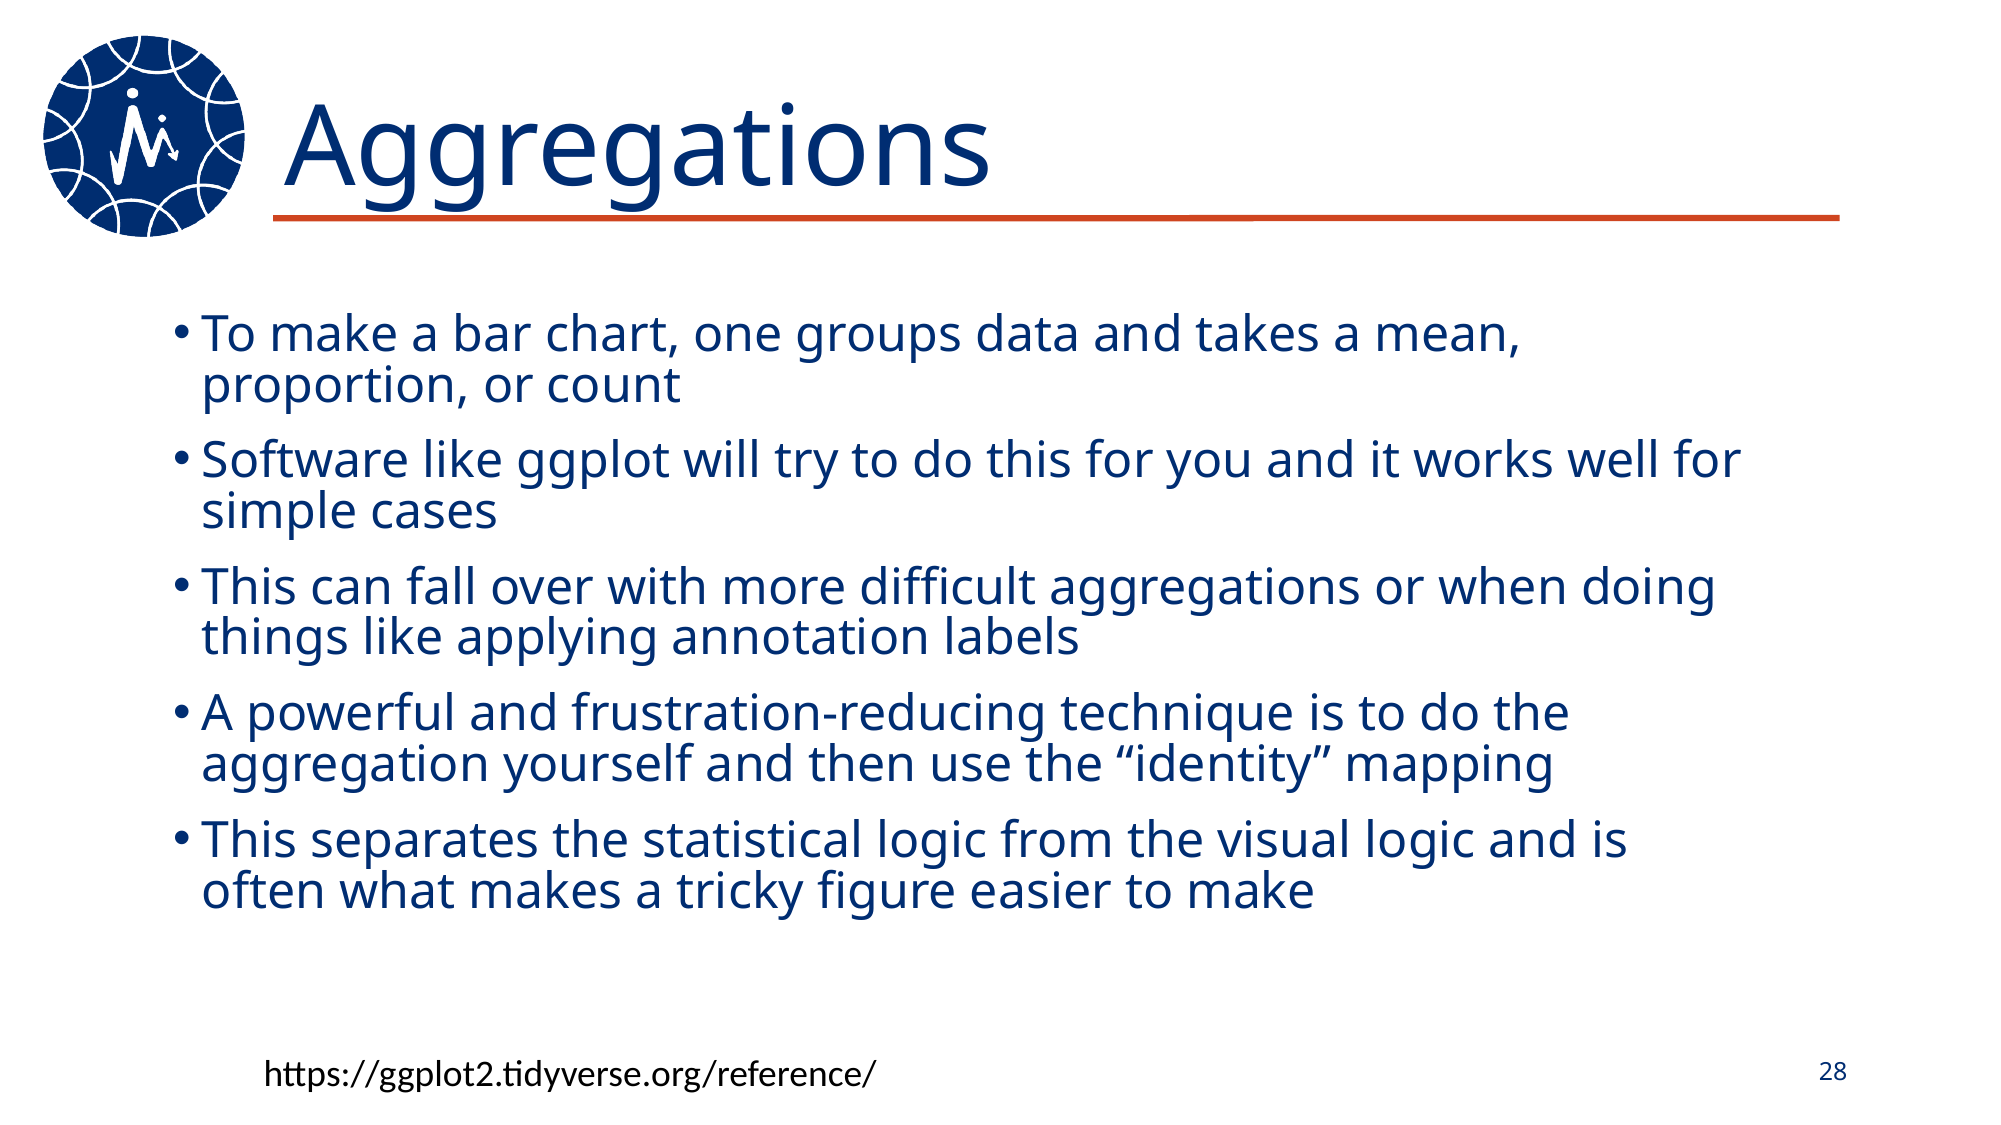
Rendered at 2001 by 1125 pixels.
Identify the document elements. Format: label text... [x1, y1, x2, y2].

text_box Aggregations [284, 50, 1760, 208]
picture [43, 35, 245, 237]
text_box To make a bar chart, one groups data and takes a mean, proportion, or count Software like ggplot will try to do this for you and it works well for simple cases This can fall over with more difficult aggregations or when doing things like applying annotation labels A powerful and frustration-reducing technique is to do the aggregation yourself and then use the “identity” mapping This separates the statistical logic from the visual logic and is often what makes a tricky figure easier to make [144, 310, 1760, 919]
text_box https://ggplot2.tidyverse.org/reference/ [248, 1041, 893, 1102]
slide_number 28 [1412, 1042, 1863, 1103]
